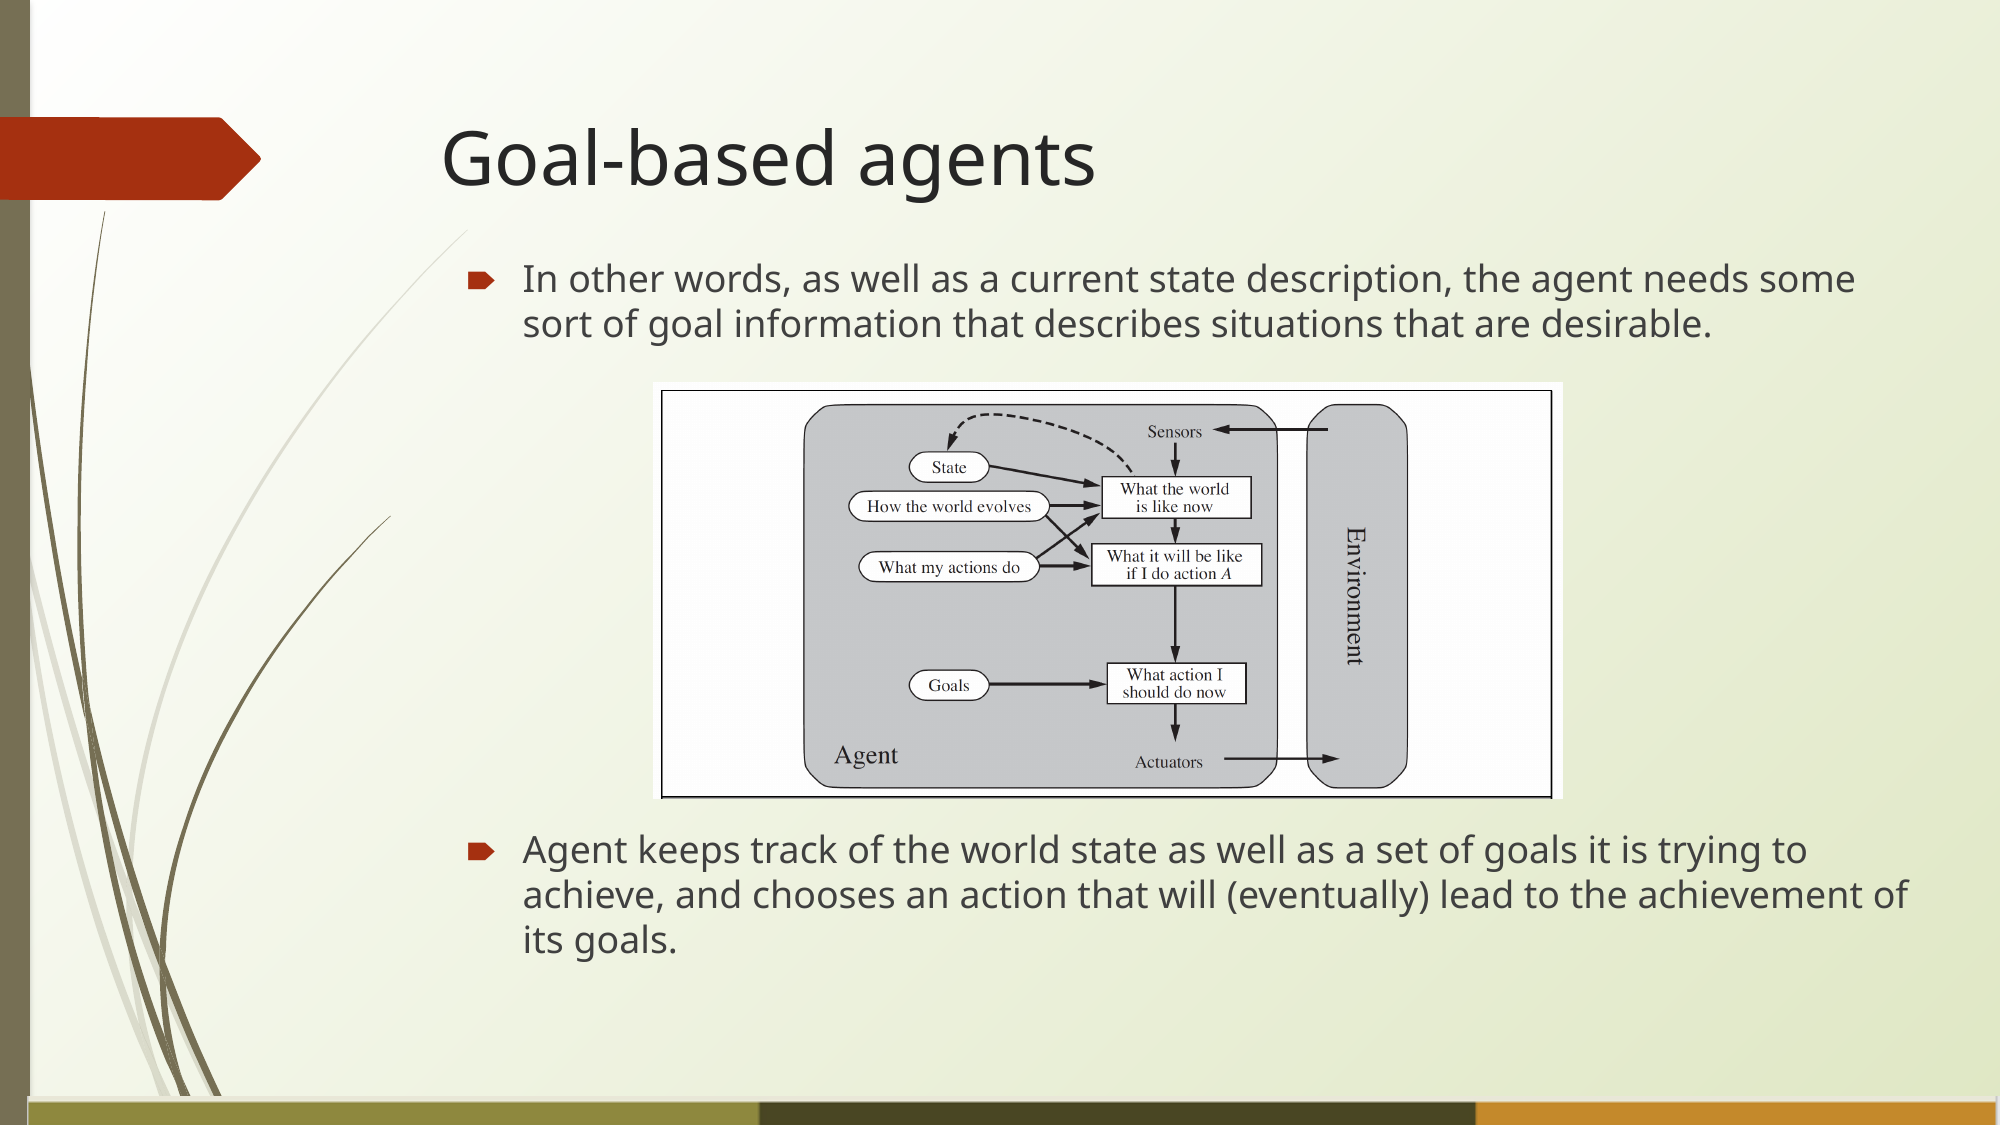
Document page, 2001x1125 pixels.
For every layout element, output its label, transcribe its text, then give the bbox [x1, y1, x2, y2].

list In other words, as well as a current state description, the agent needs some sort of goal information that describes situations that are desirable. Agent keeps track of the world state as well as a set of goals it is trying to achieve, and chooses an action that will (eventually) lead to the achievement of its goals. [451, 247, 1928, 1092]
title Goal-based agents [425, 102, 1888, 313]
picture [27, 1096, 2000, 1125]
picture [653, 381, 1563, 799]
